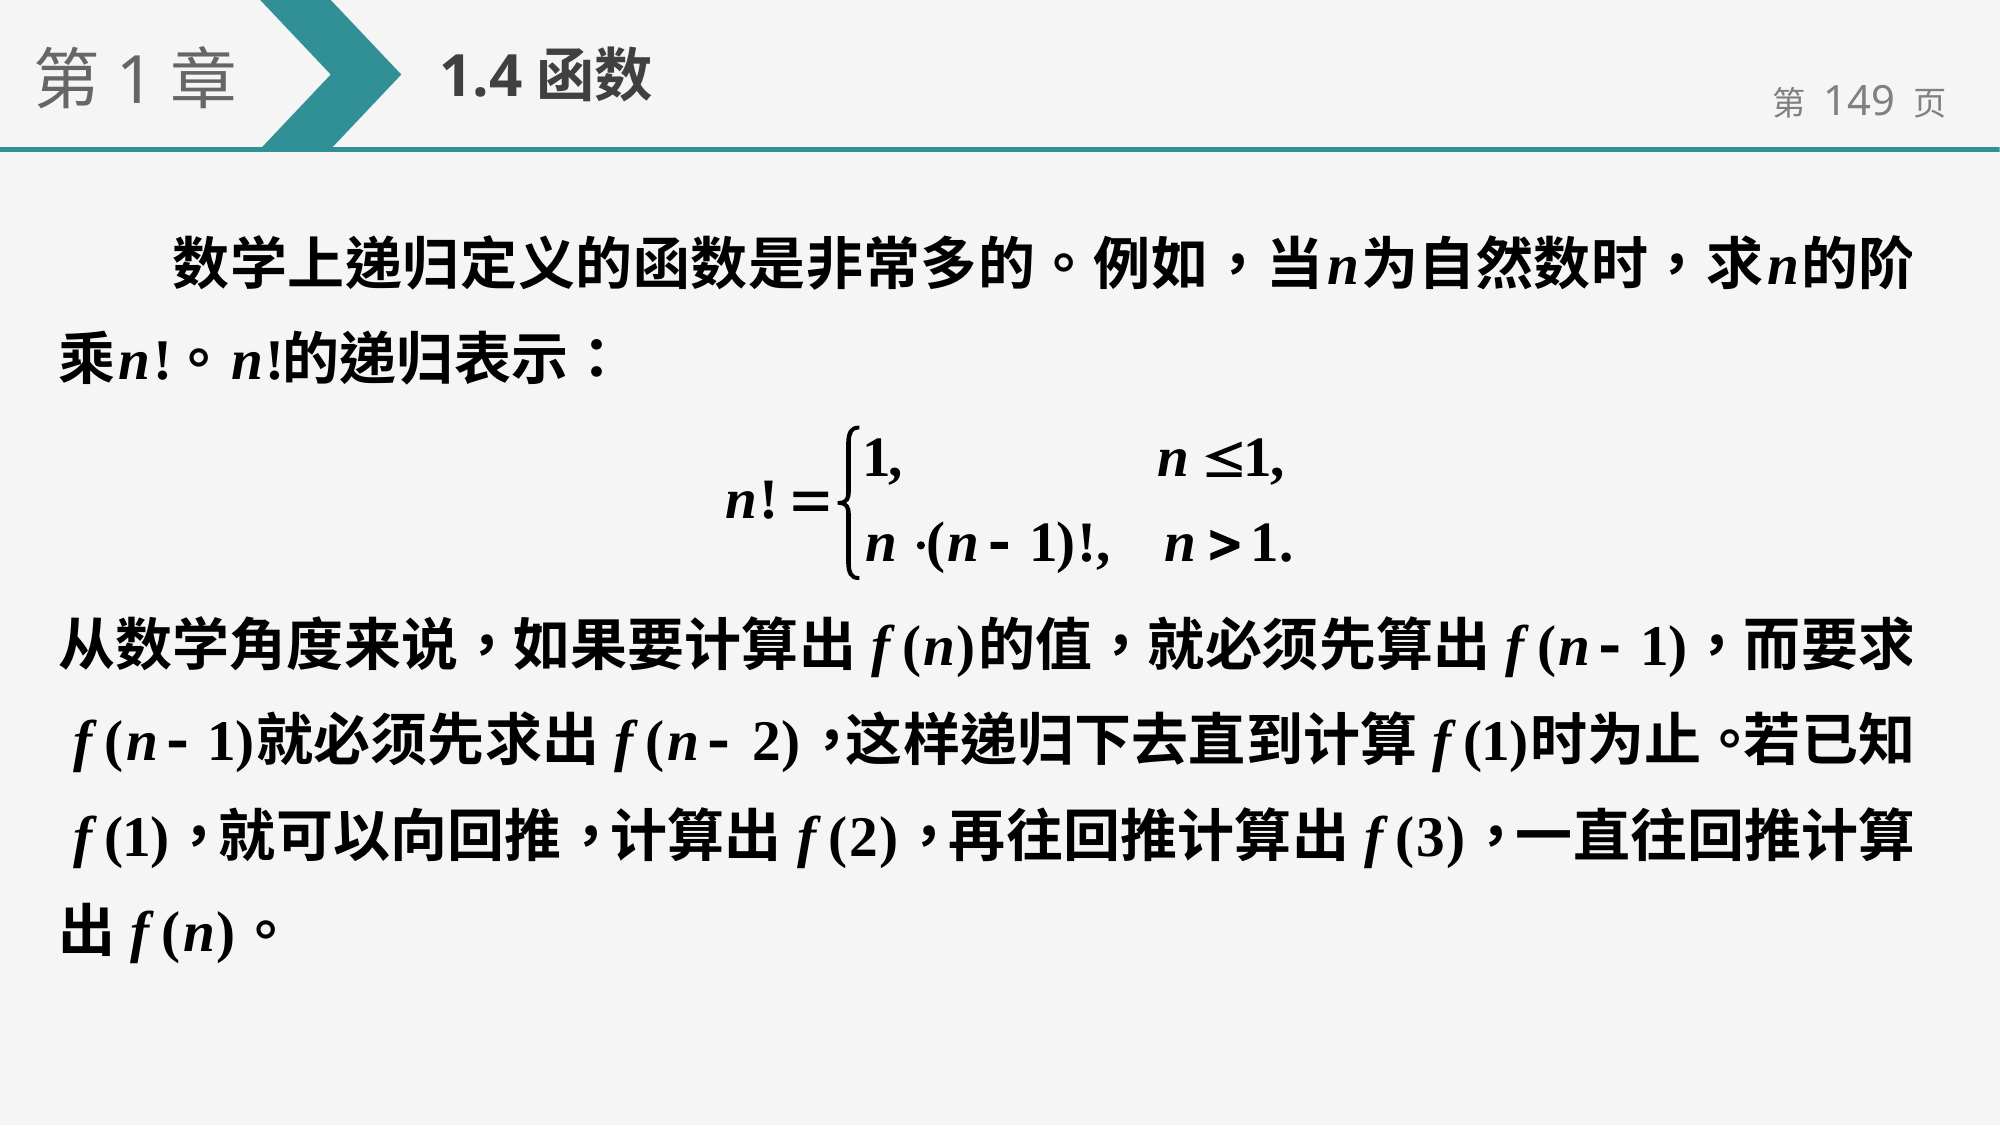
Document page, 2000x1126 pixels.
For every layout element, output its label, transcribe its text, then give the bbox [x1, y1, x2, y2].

text_box 第1章 [19, 29, 253, 125]
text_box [58, 216, 1912, 979]
text_box 1.4函数 [424, 31, 1366, 116]
text_box [258, 0, 403, 148]
